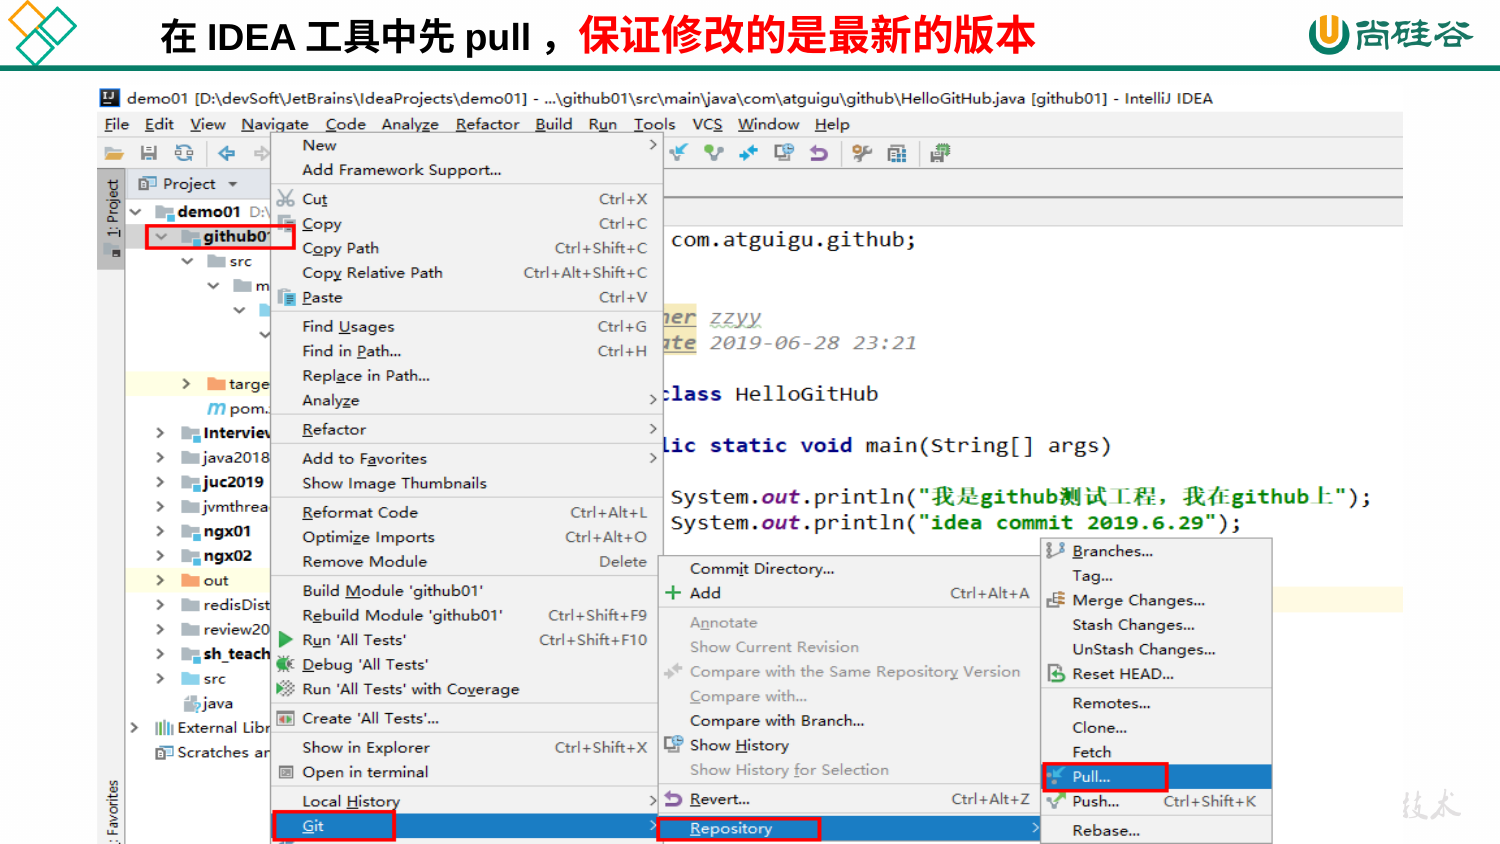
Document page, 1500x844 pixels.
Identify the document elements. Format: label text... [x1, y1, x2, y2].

text_box 在IDEA工具中先pull，保证修改的是最新的版本 [145, 0, 1281, 66]
picture [0, 0, 1500, 844]
